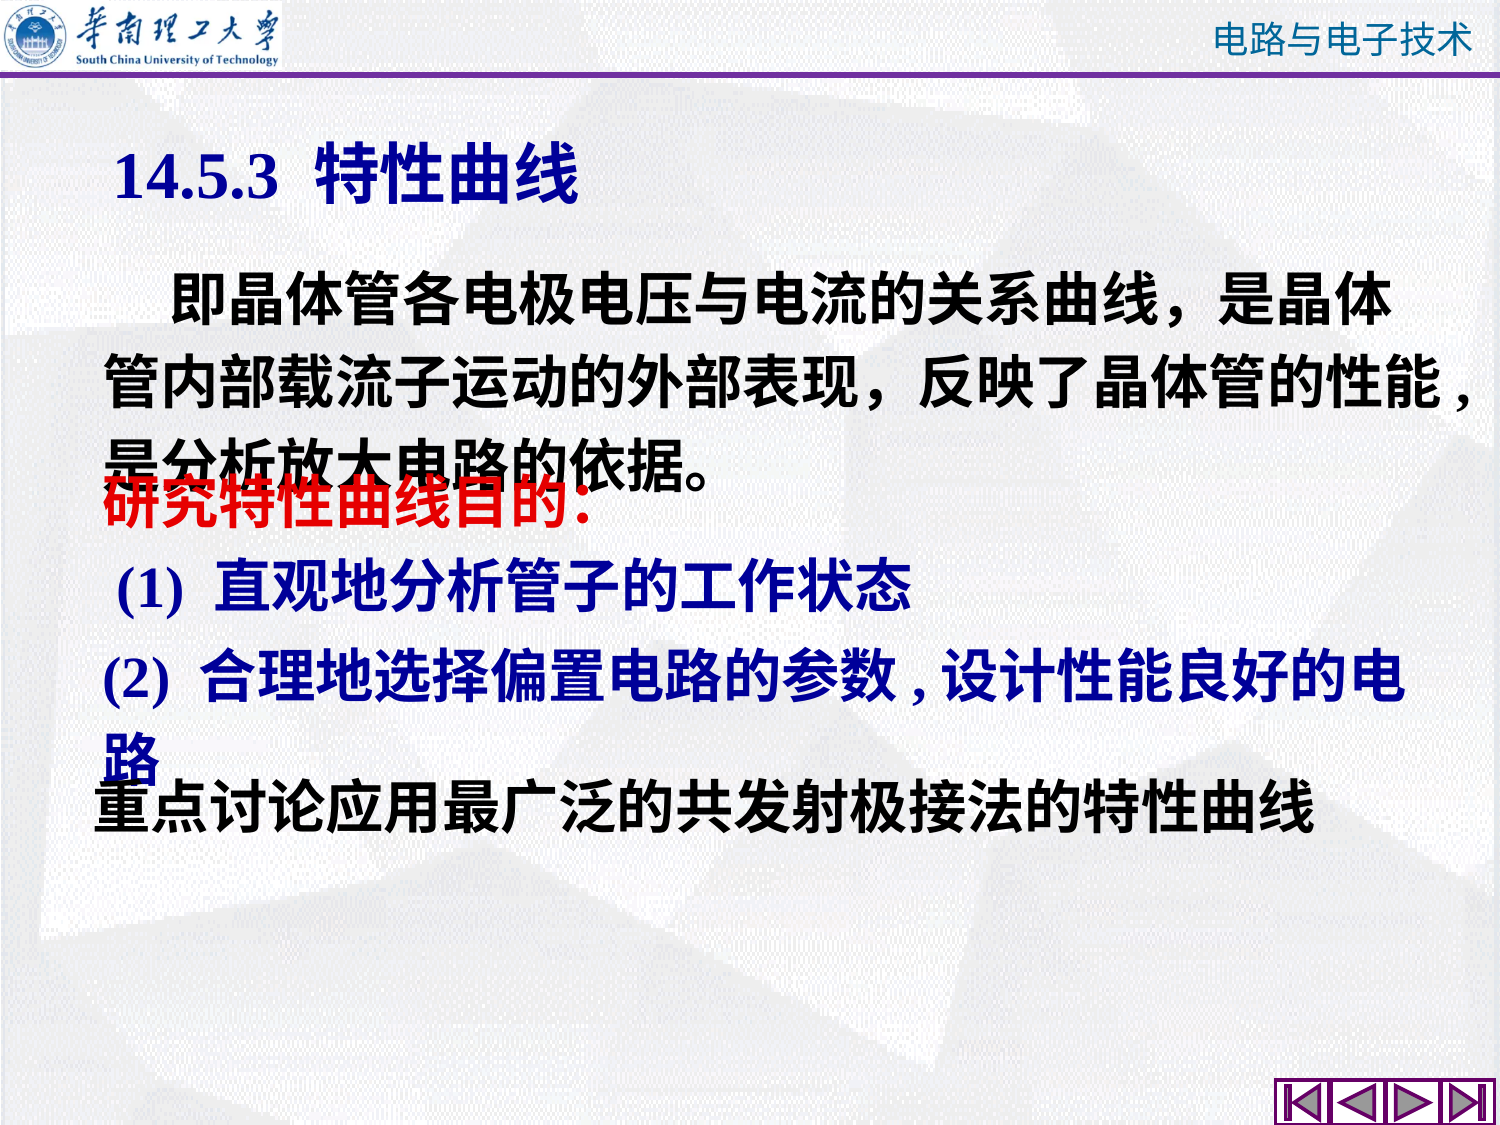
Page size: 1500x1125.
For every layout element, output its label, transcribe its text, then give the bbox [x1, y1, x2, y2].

picture [1, 0, 1500, 72]
text_box 即晶体管各电极电压与电流的关系曲线，是晶体管内部载流子运动的外部表现，反映了晶体管的性能,是分析放大电路的依据。 [87, 239, 1463, 443]
picture [1, 78, 1500, 1125]
title 14.5.3 特性曲线 [97, 133, 786, 209]
text_box 研究特性曲线目的： (1) 直观地分析管子的工作状态 (2) 合理地选择偏置电路的参数,设计性能良好的电路 [87, 443, 1475, 801]
text_box 重点讨论应用最广泛的共发射极接法的特性曲线 [37, 748, 1388, 848]
